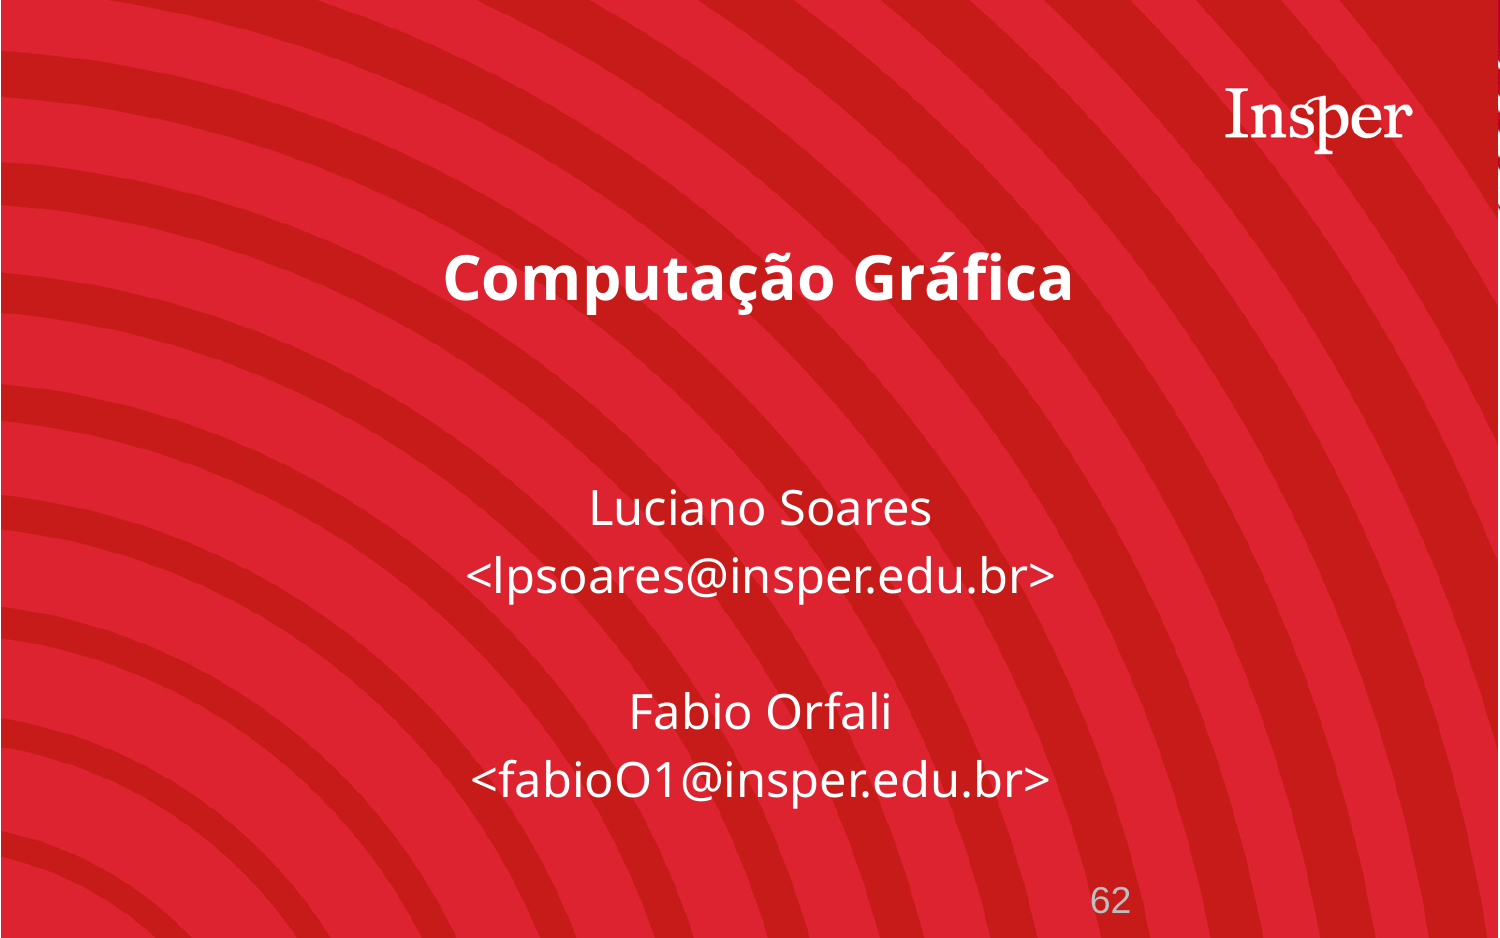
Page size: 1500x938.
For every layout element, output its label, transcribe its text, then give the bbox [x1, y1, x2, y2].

list Computação Gráfica [156, 230, 1362, 328]
slide_number 62 [1074, 868, 1425, 919]
picture [1, 0, 1500, 938]
list Luciano Soares <lpsoares@insper.edu.br> Fabio Orfali <fabioO1@insper.edu.br> [158, 468, 1364, 534]
